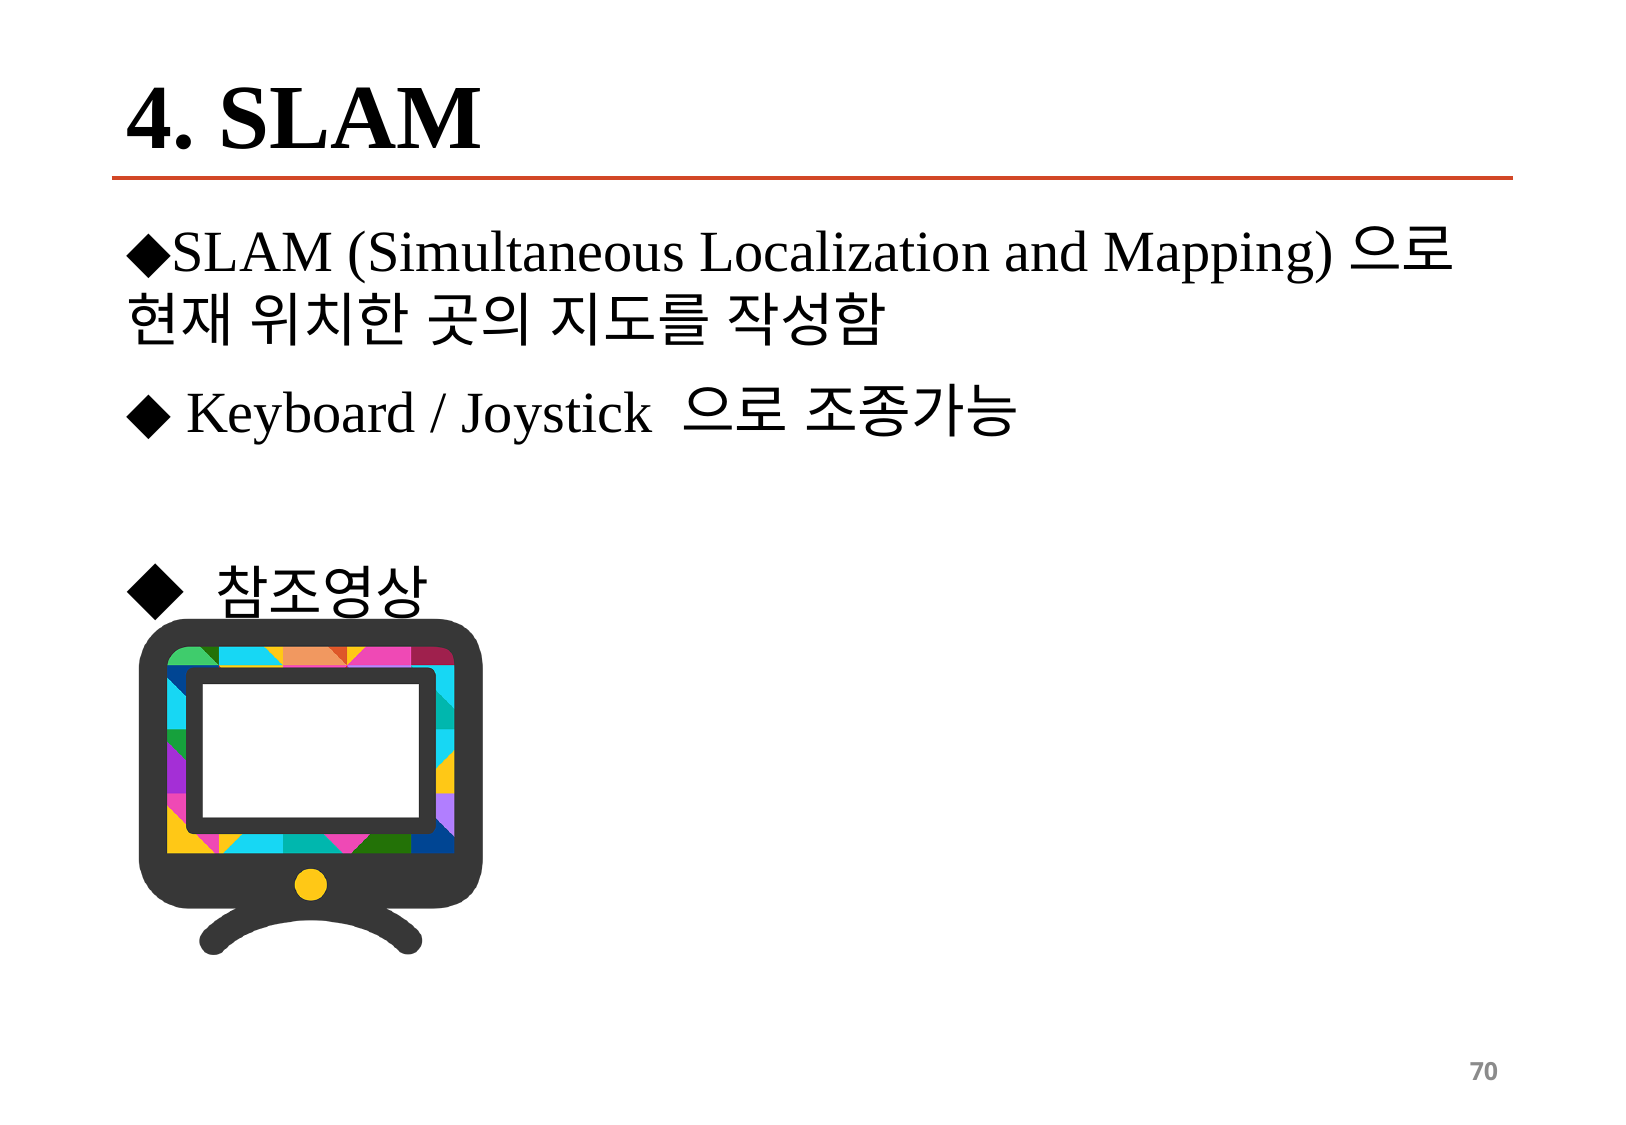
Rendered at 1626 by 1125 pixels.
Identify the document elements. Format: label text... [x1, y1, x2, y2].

list ◆SLAM (Simultaneous Localization and Mapping)으로 현재 위치한 곳의 지도를 작성함 ◆ Keyboard / Joystick 으로 조종가능 ◆ 참조영상 [111, 205, 1514, 1014]
picture [116, 592, 505, 981]
title 4. SLAM [111, 59, 1514, 179]
slide_number 70 [1433, 1042, 1514, 1103]
